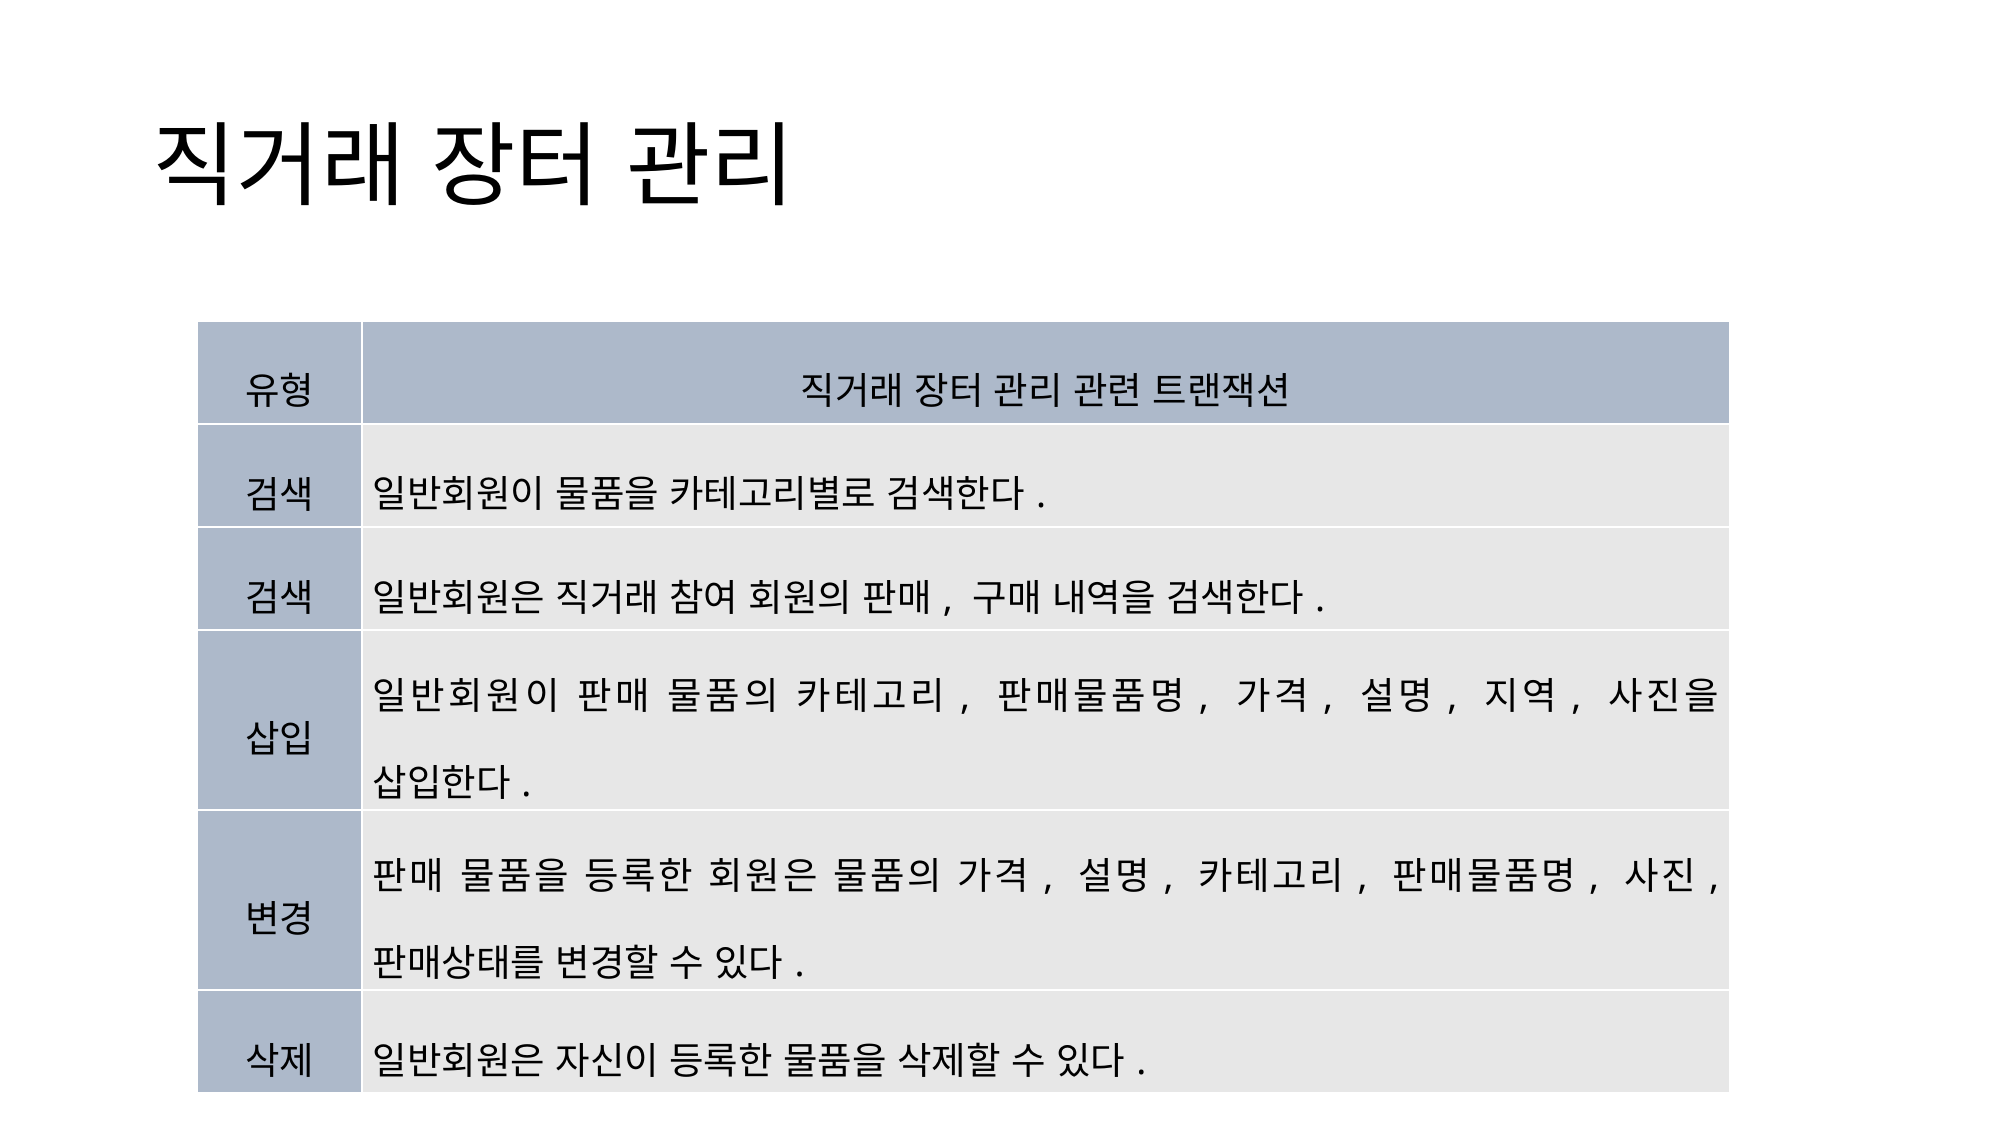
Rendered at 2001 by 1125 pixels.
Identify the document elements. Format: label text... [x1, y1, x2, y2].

table_cell 일반회원은 직거래 참여 회원의 판매, 구매 내역을 검색한다. [363, 528, 1729, 629]
table_cell 삭제 [198, 991, 361, 1092]
table_cell 일반회원은 자신이 등록한 물품을 삭제할 수 있다. [363, 991, 1729, 1092]
table_header 직거래 장터 관리 관련 트랜잭션 [363, 322, 1729, 423]
table_header 유형 [198, 322, 361, 423]
table_cell 검색 [198, 425, 361, 526]
table_cell 판매 물품을 등록한 회원은 물품의 가격, 설명, 카테고리, 판매물품명, 사진, 판매상태를 변경할 수 있다. [363, 811, 1729, 989]
title 직거래 장터 관리 [137, 59, 1863, 278]
table_cell 변경 [198, 811, 361, 989]
table_cell 일반회원이 판매 물품의 카테고리, 판매물품명, 가격, 설명, 지역, 사진을 삽입한다. [363, 631, 1729, 809]
table_cell 검색 [198, 528, 361, 629]
table_cell 일반회원이 물품을 카테고리별로 검색한다. [363, 425, 1729, 526]
table_cell 삽입 [198, 631, 361, 809]
